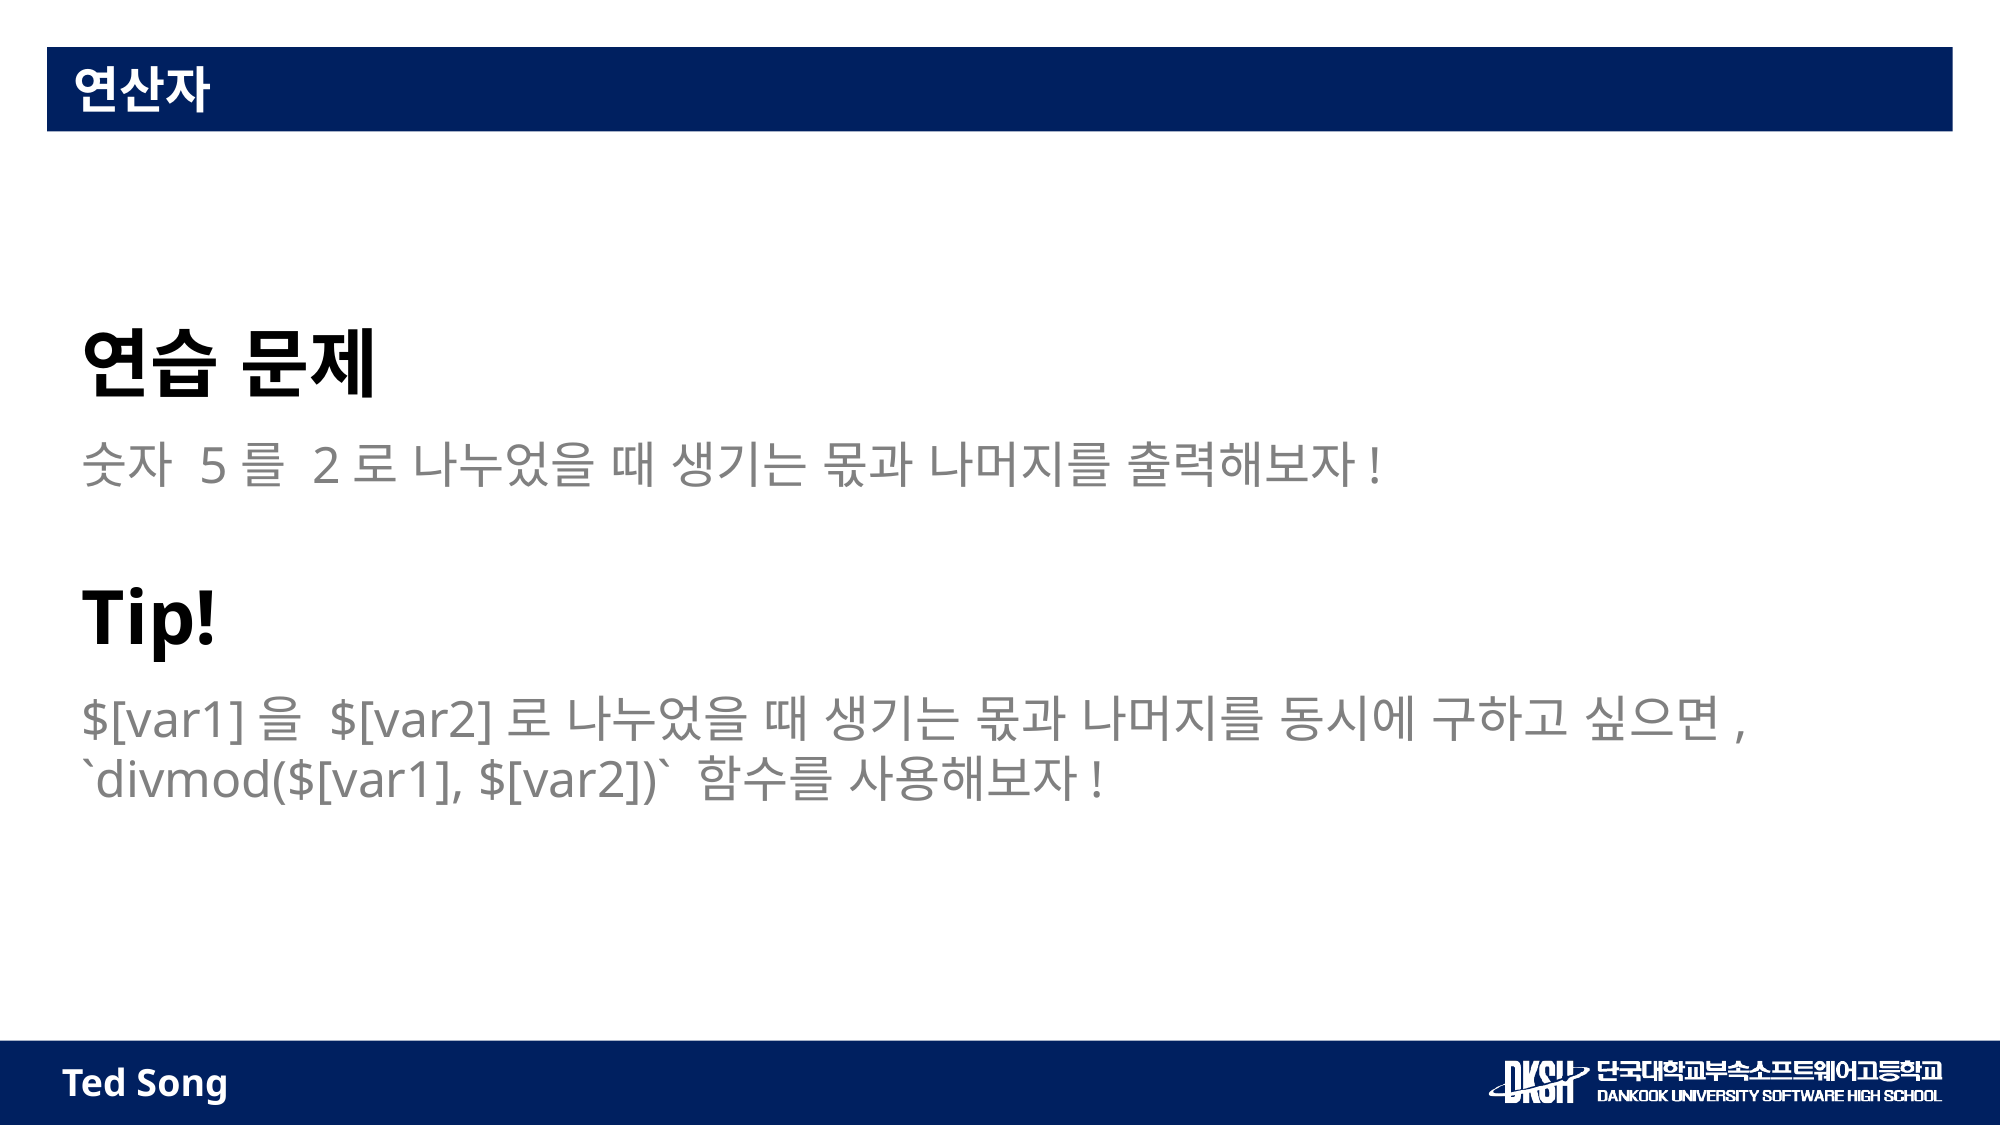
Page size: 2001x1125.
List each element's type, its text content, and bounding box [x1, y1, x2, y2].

text_box [46, 46, 1954, 132]
text_box 연습 문제 [66, 309, 1933, 414]
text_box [0, 1040, 2000, 1125]
text_box 숫자 5를 2로 나누었을 때 생기는 몫과 나머지를 출력해보자! [66, 426, 1933, 502]
text_box 연산자 [58, 51, 226, 127]
text_box Tip! [66, 562, 1933, 668]
text_box $[var1]을 $[var2]로 나누었을 때 생기는 몫과 나머지를 동시에 구하고 싶으면, `divmod($[var1], $[var2])` 함수를 사용해보자! [66, 679, 1933, 815]
